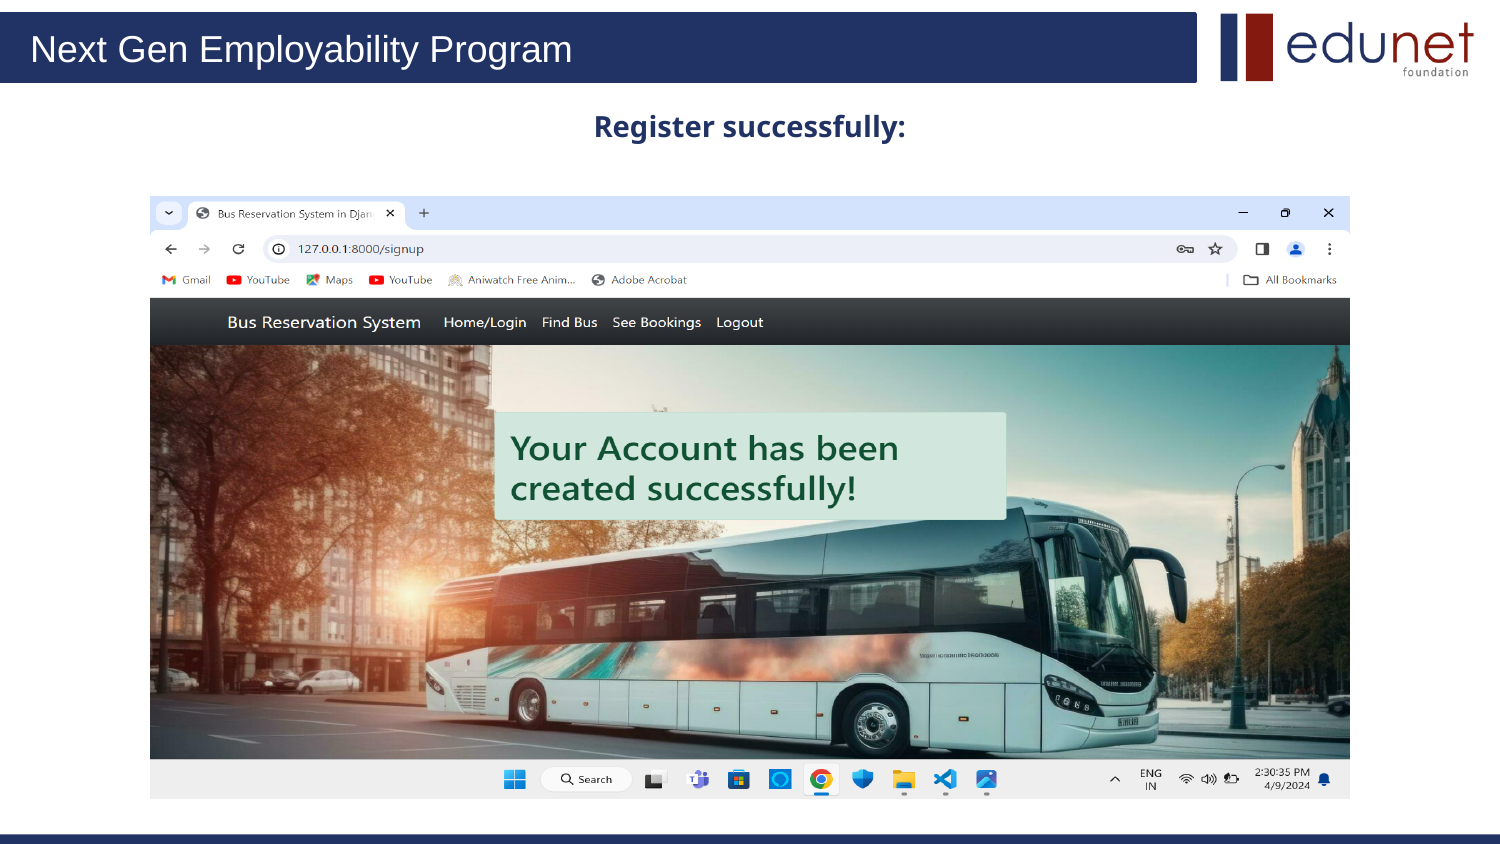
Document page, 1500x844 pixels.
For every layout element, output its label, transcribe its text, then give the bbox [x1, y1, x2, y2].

title Register successfully: [103, 44, 1397, 208]
picture [1279, 14, 1482, 83]
picture [149, 196, 1350, 799]
